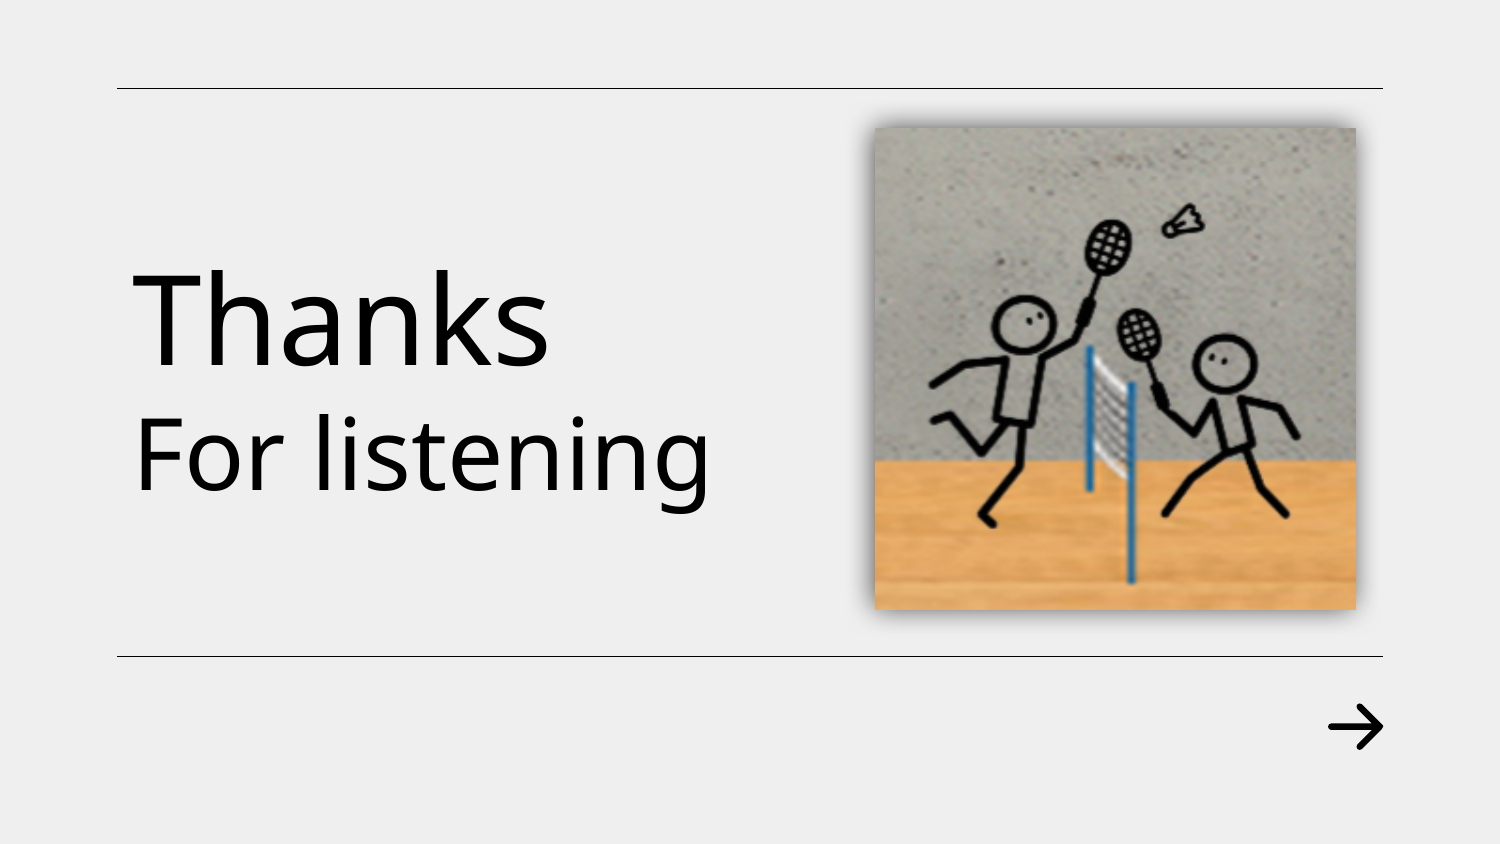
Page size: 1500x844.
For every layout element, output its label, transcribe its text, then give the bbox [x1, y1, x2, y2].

picture [874, 128, 1356, 610]
text_box [1328, 703, 1384, 750]
title Thanks For listening [116, 134, 859, 616]
